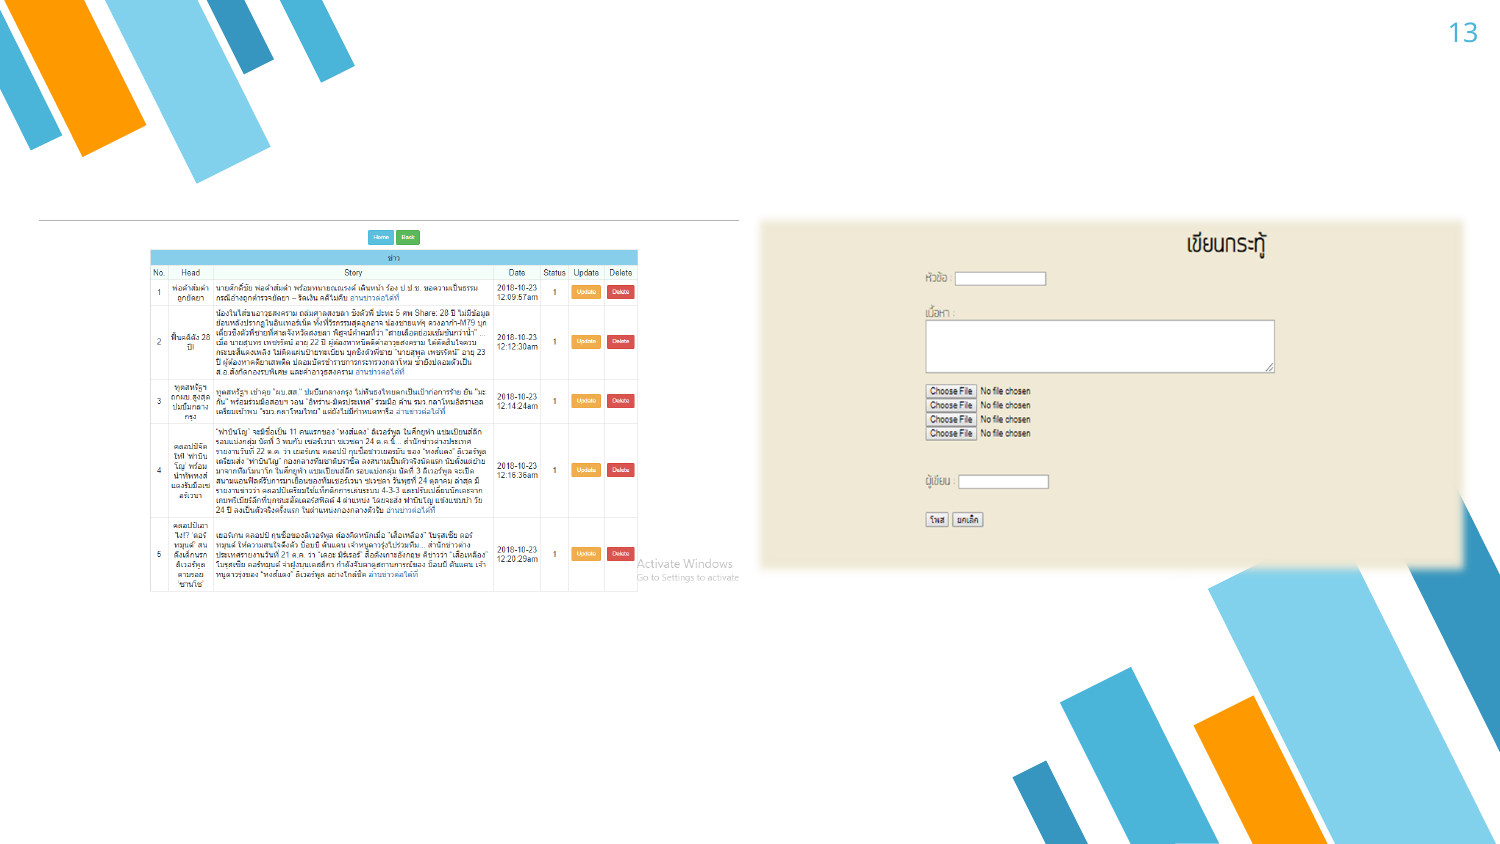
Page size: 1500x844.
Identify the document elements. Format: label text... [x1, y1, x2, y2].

slide_number 13 [1403, 0, 1494, 65]
picture [38, 220, 739, 592]
picture [749, 208, 1473, 580]
